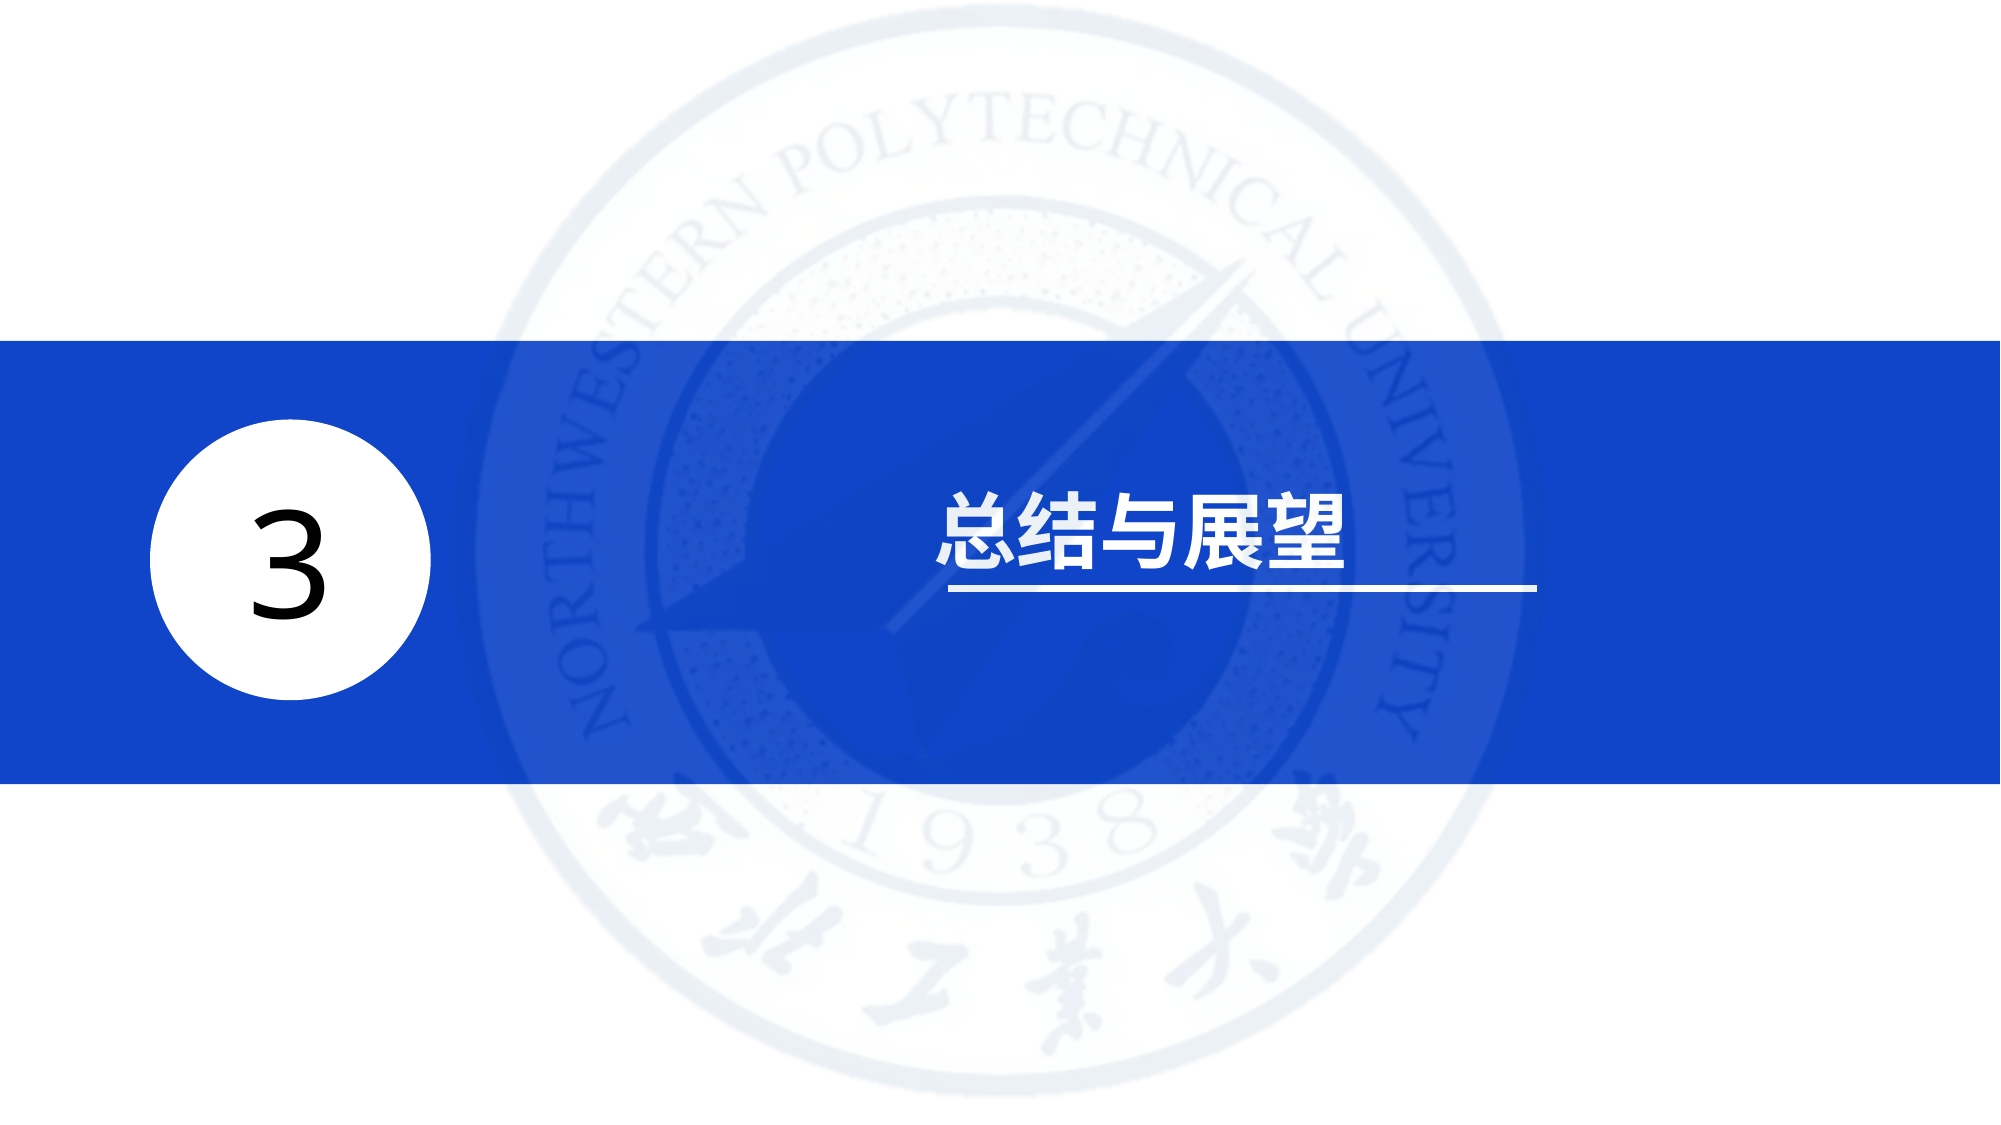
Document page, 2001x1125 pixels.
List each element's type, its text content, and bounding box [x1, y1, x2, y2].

text_box 3 [232, 461, 348, 657]
text_box [1575, 340, 2000, 785]
text_box [148, 418, 425, 702]
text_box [918, 471, 1544, 589]
text_box [425, 0, 1575, 1125]
text_box [0, 340, 425, 785]
